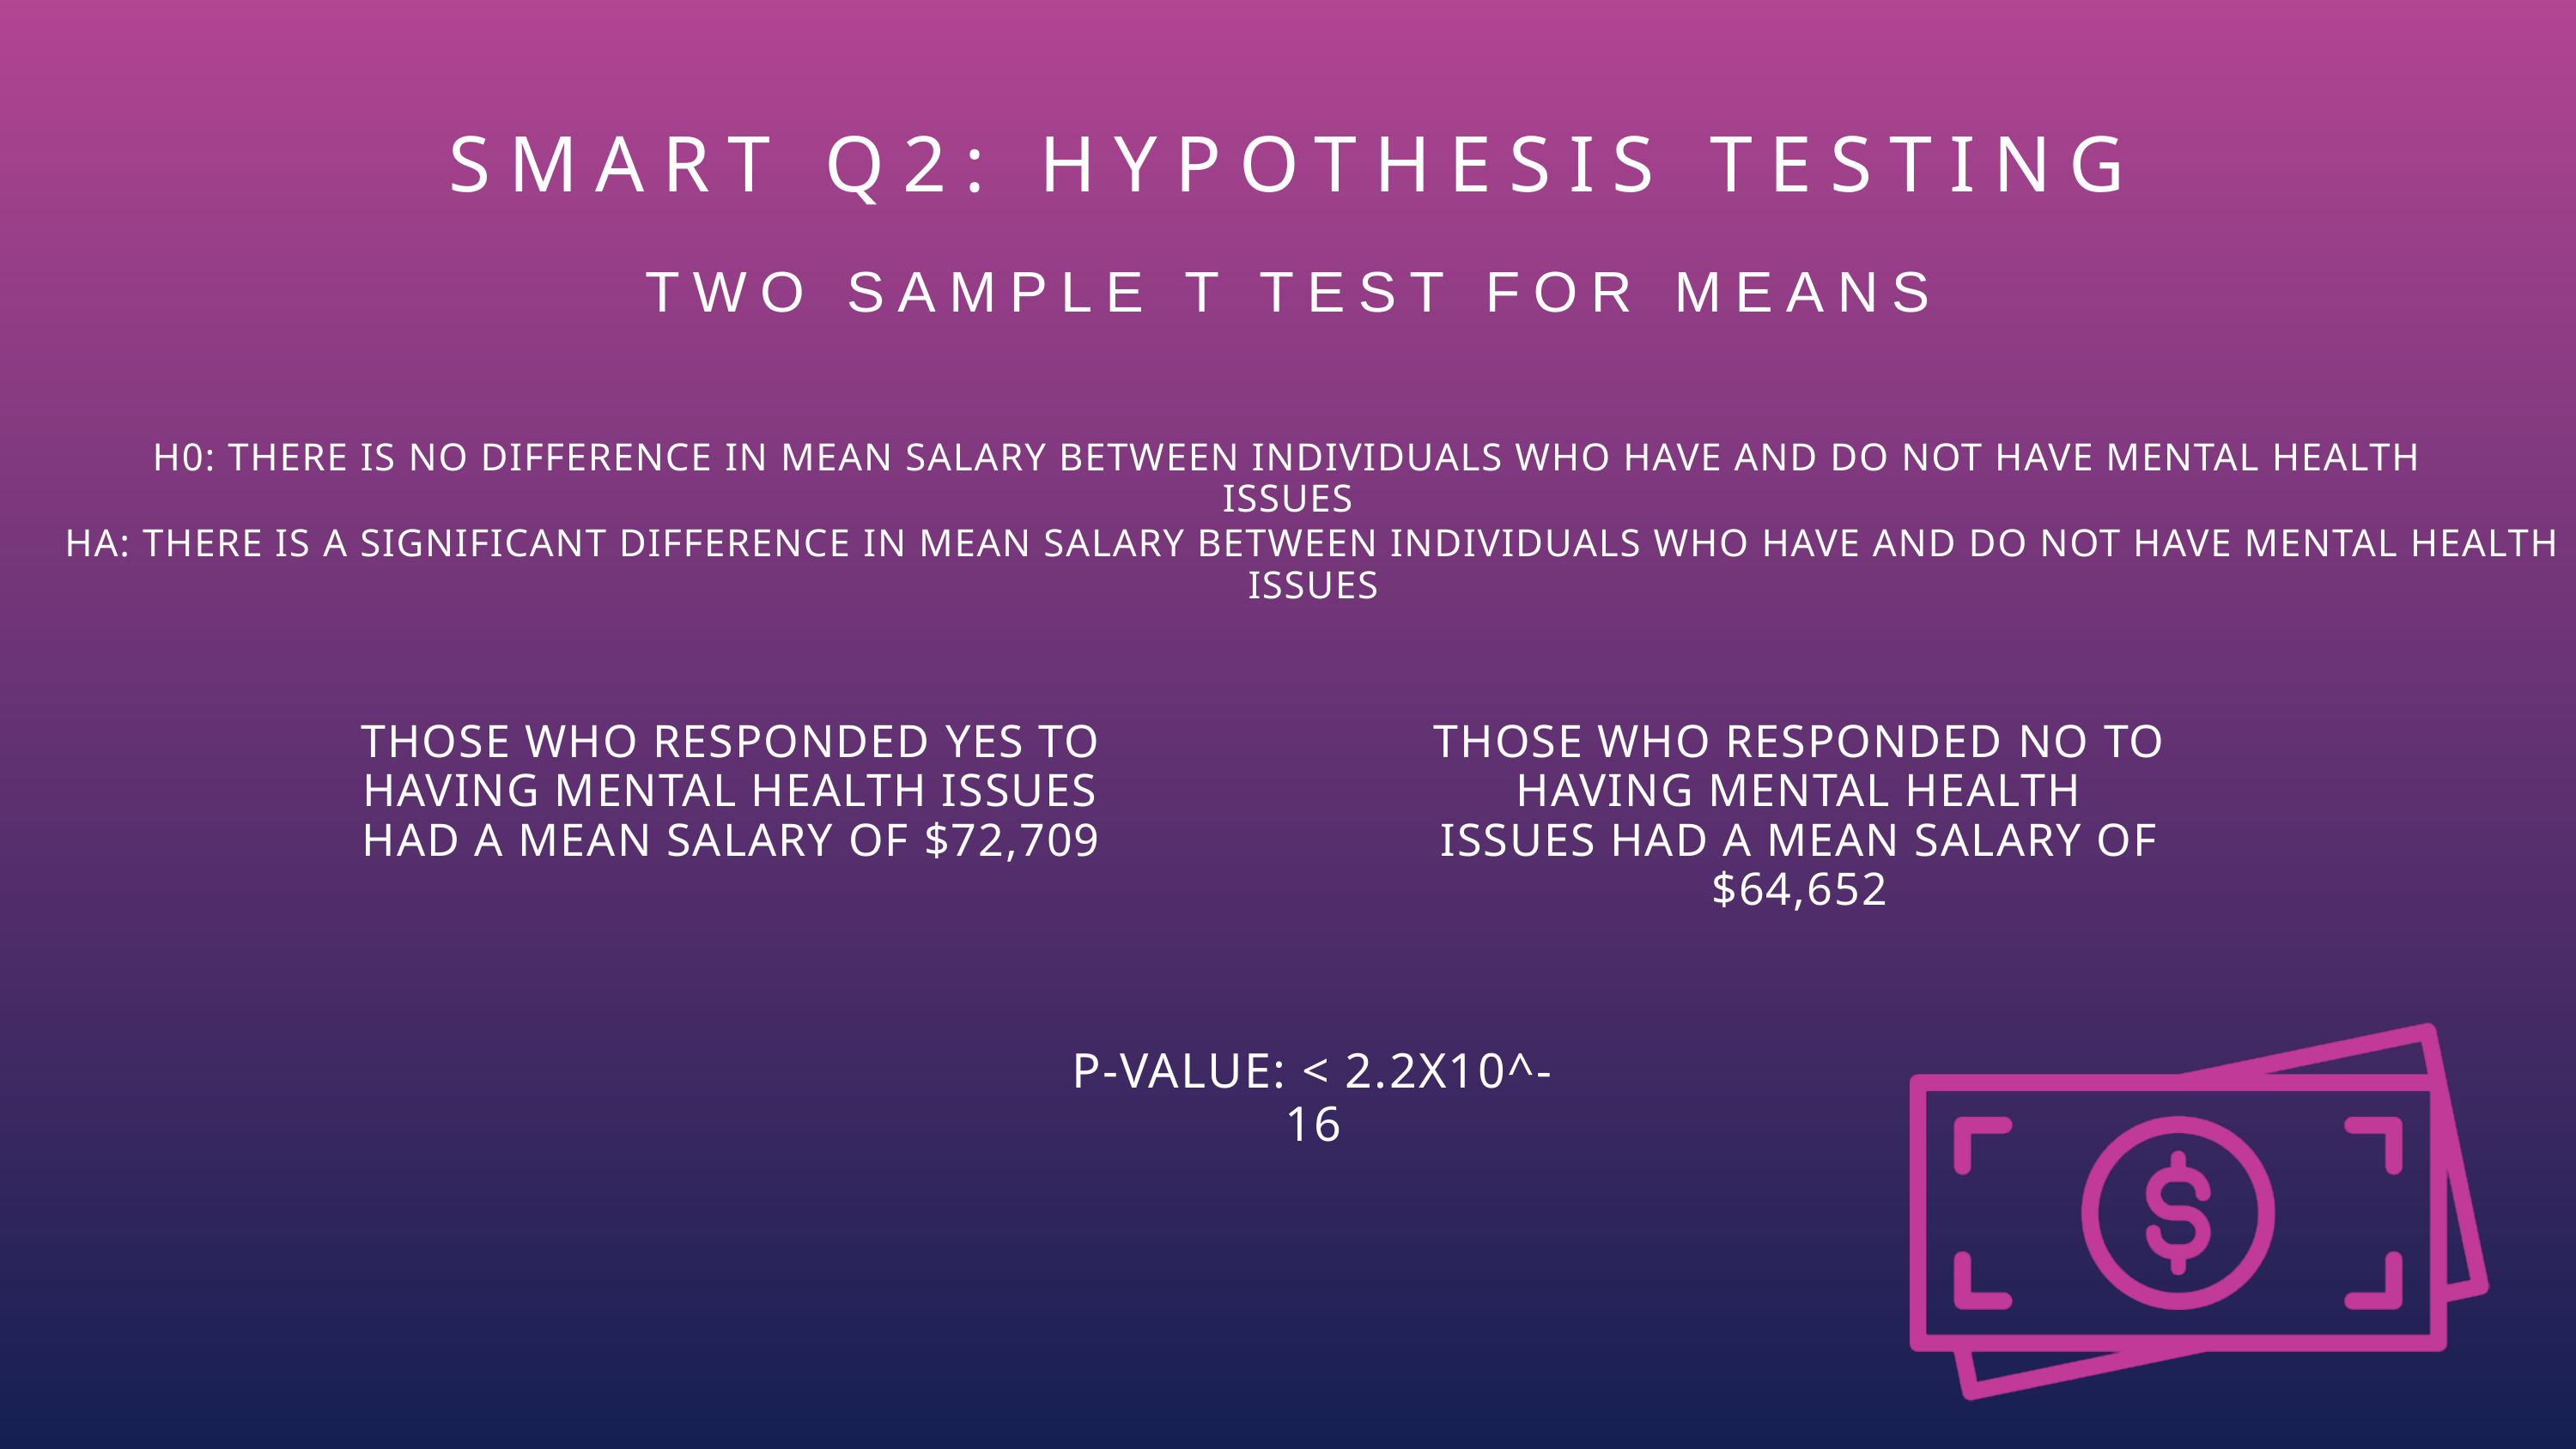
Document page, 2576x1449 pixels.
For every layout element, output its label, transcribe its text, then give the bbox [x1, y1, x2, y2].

text_box [1910, 1022, 2490, 1402]
text_box THOSE WHO RESPONDED YES TO HAVING MENTAL HEALTH ISSUES HAD A MEAN SALARY OF $72,709 [347, 717, 1115, 865]
text_box SMART Q2: HYPOTHESIS TESTING [262, 117, 2314, 208]
text_box TWO SAMPLE T TEST FOR MEANS [262, 256, 2314, 324]
text_box P-VALUE: < 2.2X10^-16 [1048, 1045, 1579, 1151]
text_box HA: THERE IS A SIGNIFICANT DIFFERENCE IN MEAN SALARY BETWEEN INDIVIDUALS WHO HAVE AND DO NOT HAVE MENTAL HEALTH ISSUES [33, 523, 2576, 606]
text_box H0: THERE IS NO DIFFERENCE IN MEAN SALARY BETWEEN INDIVIDUALS WHO HAVE AND DO NOT HAVE MENTAL HEALTH ISSUES [132, 436, 2443, 520]
text_box THOSE WHO RESPONDED NO TO HAVING MENTAL HEALTH ISSUES HAD A MEAN SALARY OF $64,652 [1432, 717, 2166, 914]
